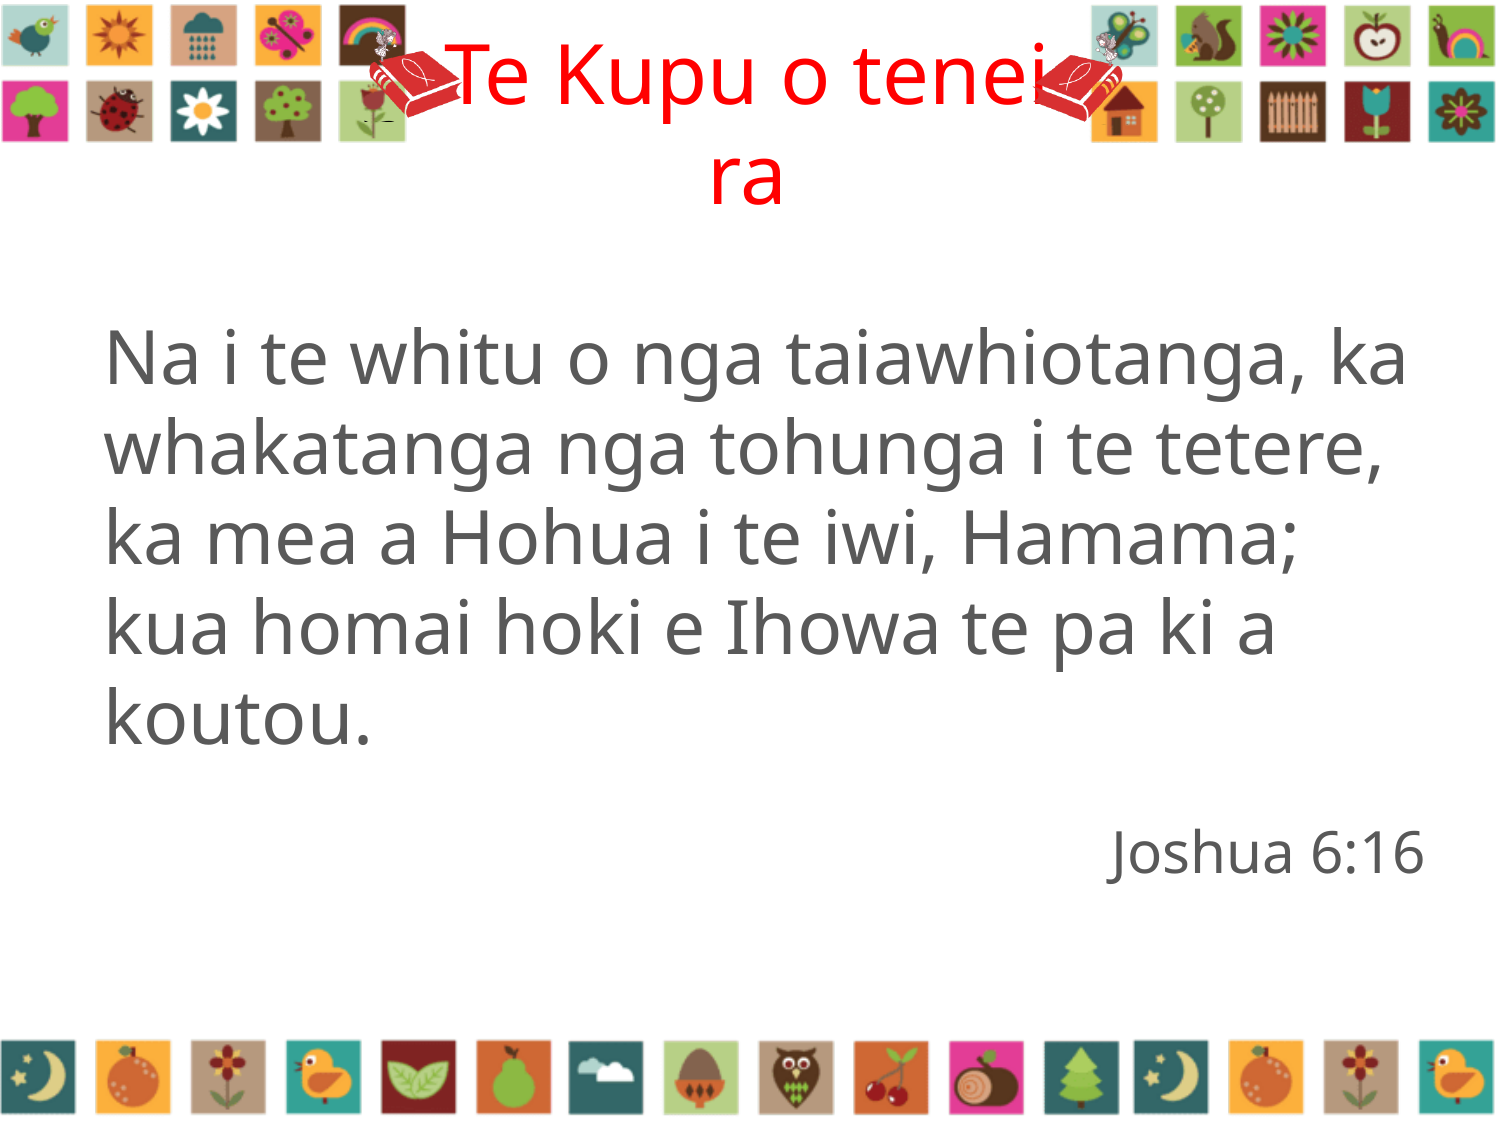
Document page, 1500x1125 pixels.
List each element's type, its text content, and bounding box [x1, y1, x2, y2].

text_box Te Kupu o tenei ra [414, 13, 1080, 229]
picture [1000, 3, 1500, 150]
text_box Joshua 6:16 [808, 807, 1441, 893]
text_box Na i te whitu o nga taiawhiotanga, ka whakatanga nga tohunga i te tetere, ka mea a Hohua i te iwi, Hamama; kua homai hoki e Ihowa te pa ki a koutou. [88, 302, 1436, 768]
picture [0, 3, 494, 150]
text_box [0, 1028, 1500, 1118]
